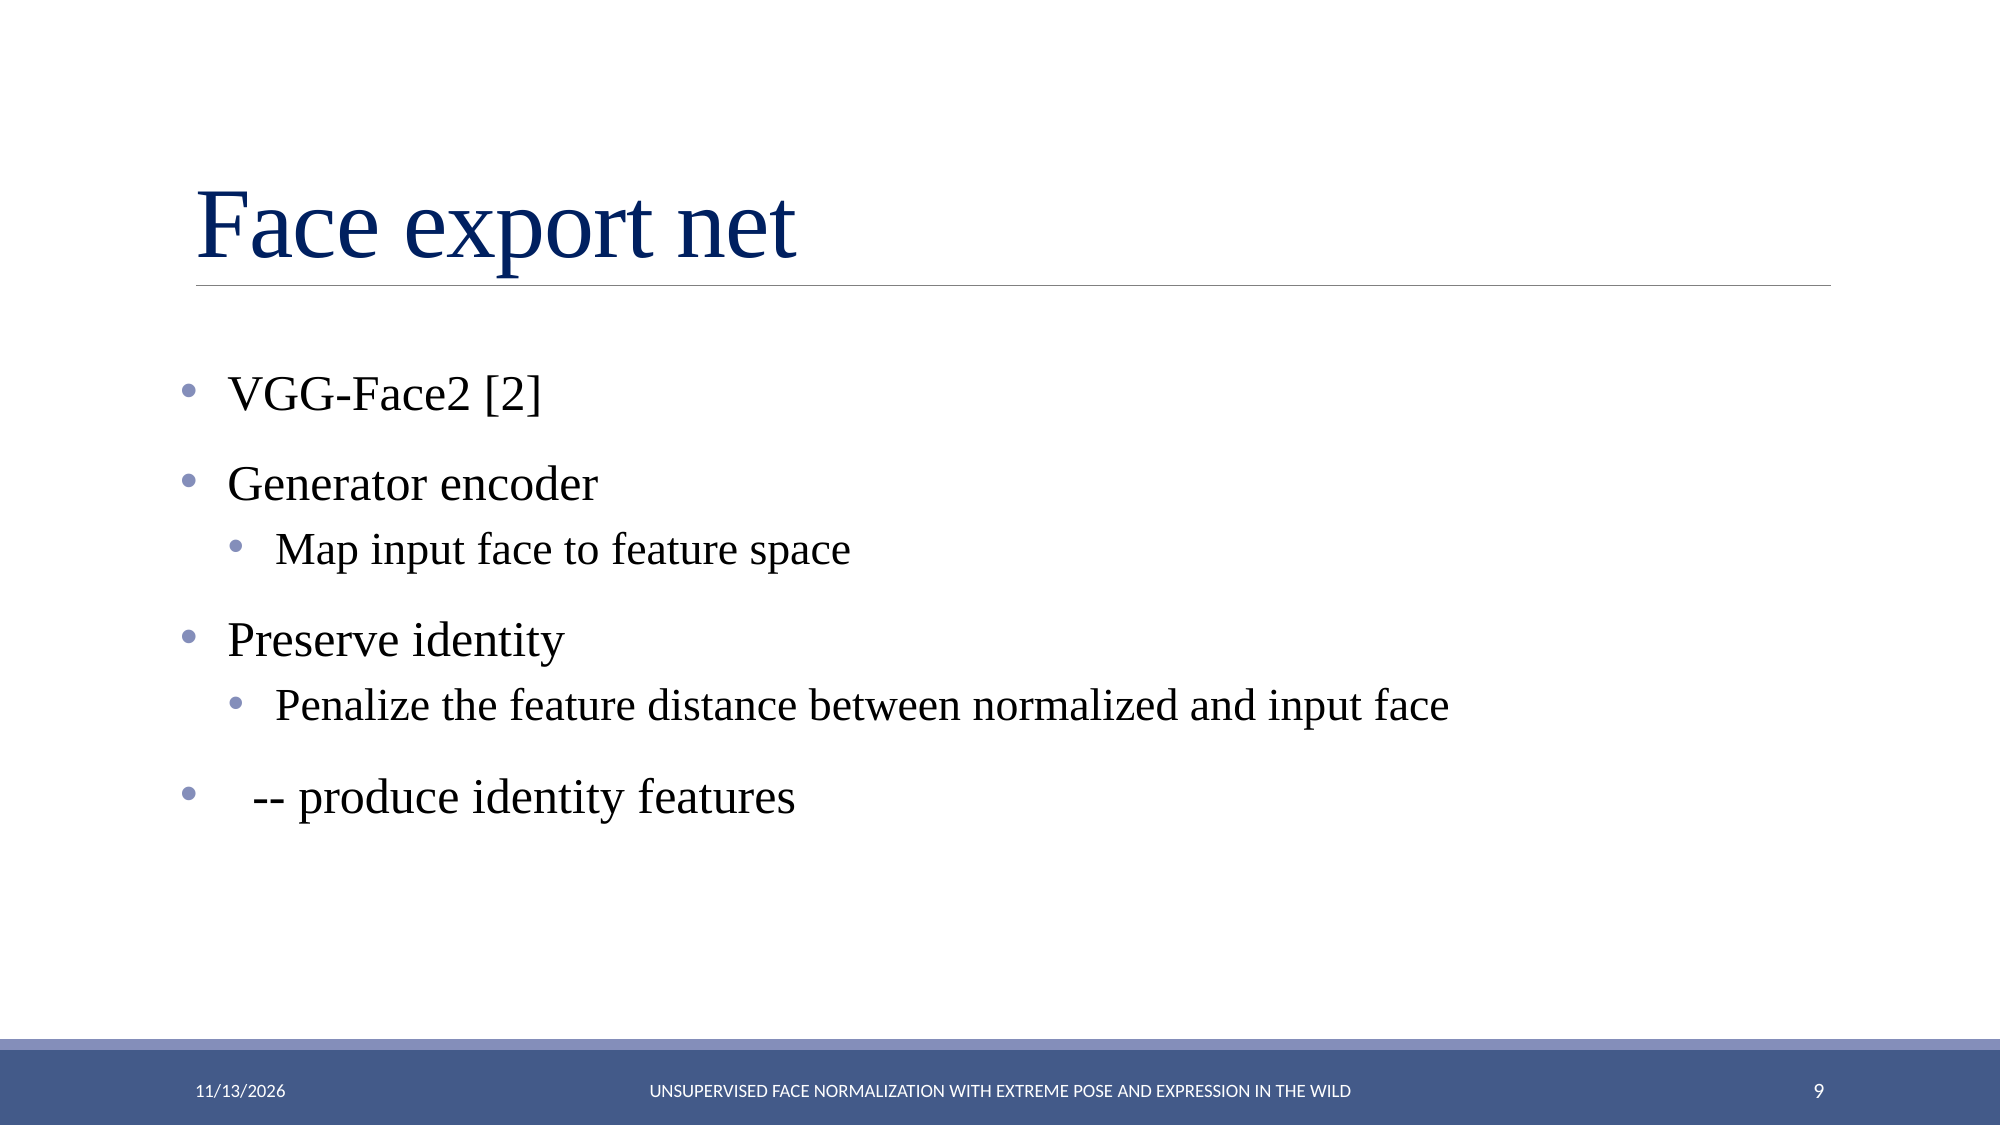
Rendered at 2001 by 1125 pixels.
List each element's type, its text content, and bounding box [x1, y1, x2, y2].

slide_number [180, 1059, 586, 1120]
footer Unsupervised Face Normalization with Extreme Pose and Expression in the Wild [604, 1059, 1396, 1120]
title Face export net [180, 47, 1830, 285]
slide_number 8 [1624, 1059, 1840, 1120]
